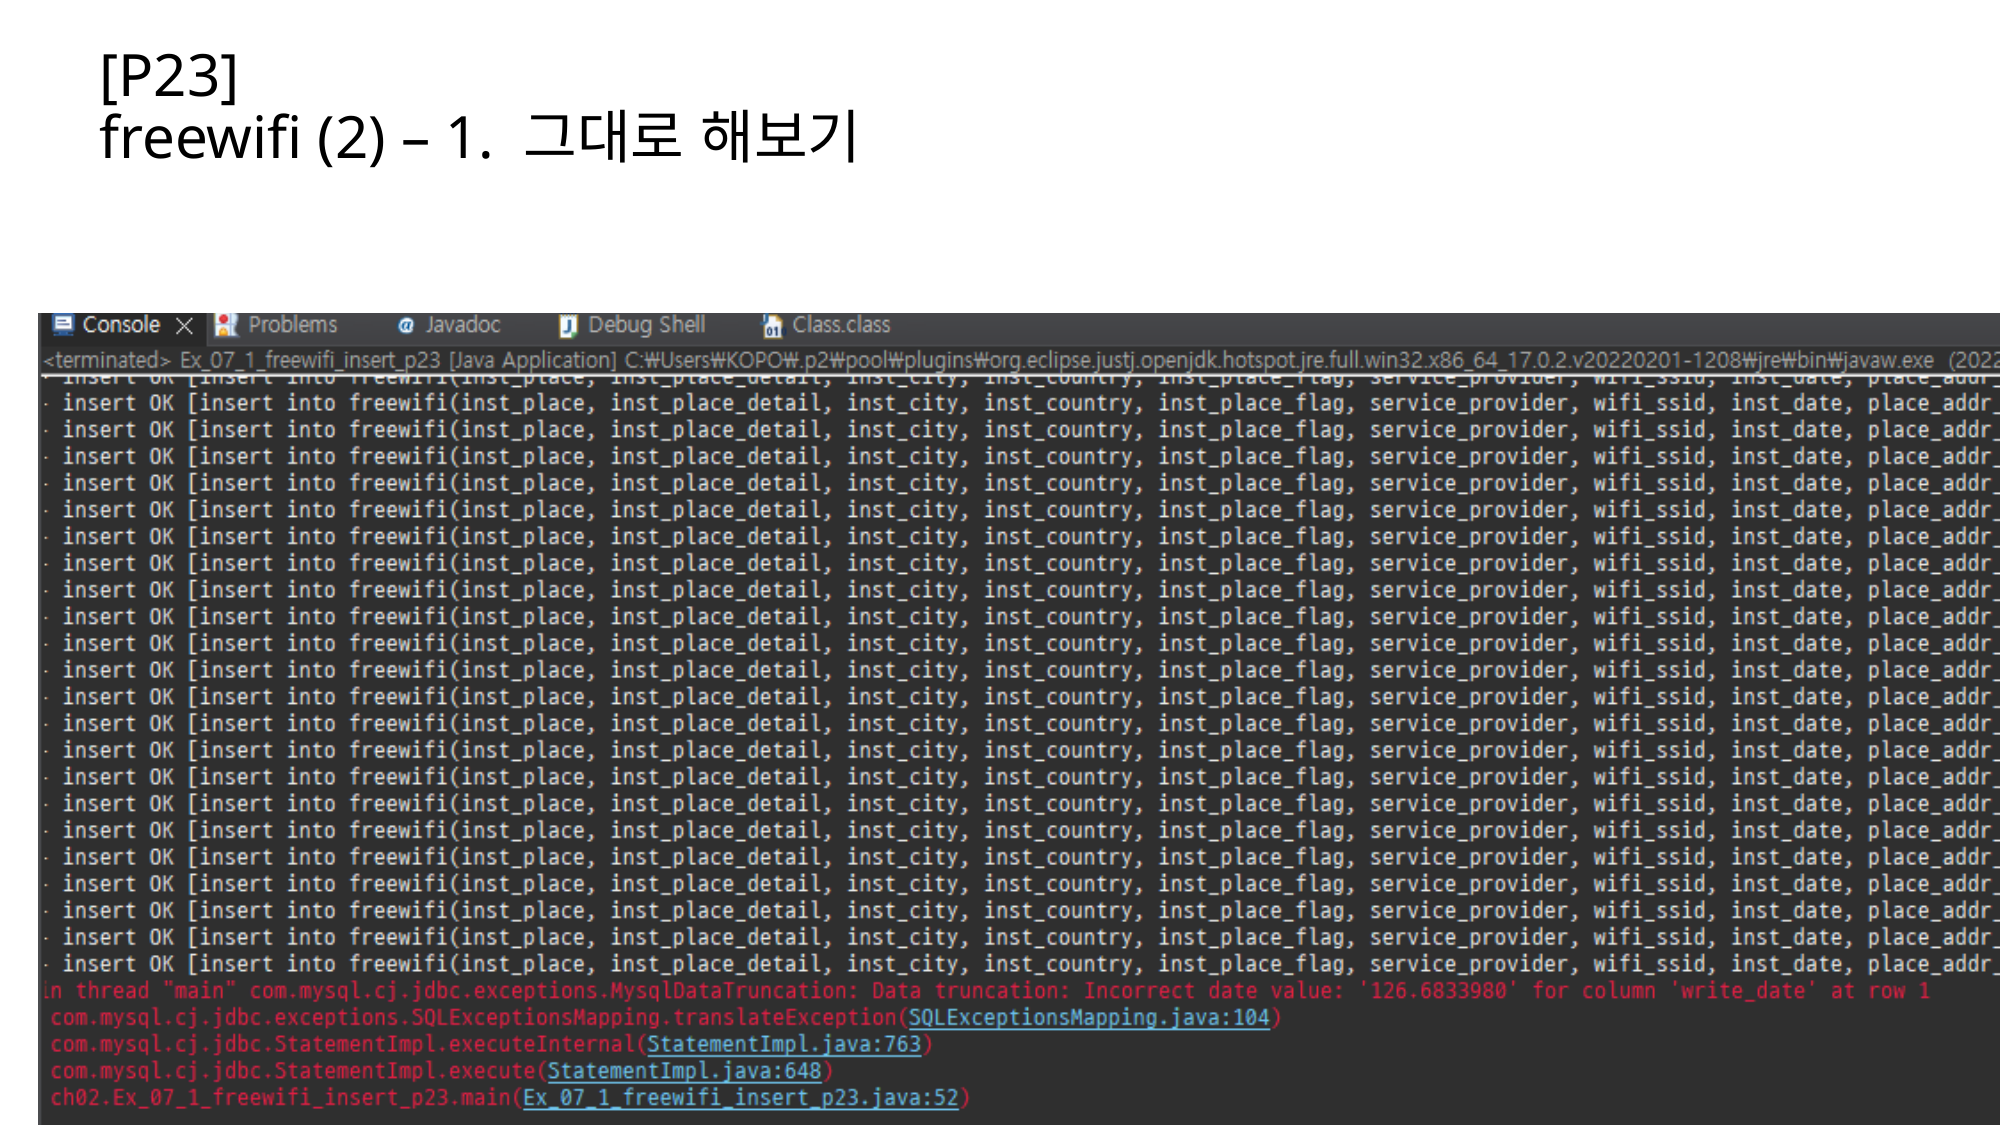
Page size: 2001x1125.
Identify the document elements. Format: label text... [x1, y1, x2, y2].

text_box [P23] freewifi (2) – 1. 그대로 해보기 [84, 0, 1810, 218]
picture [37, 313, 2000, 1125]
